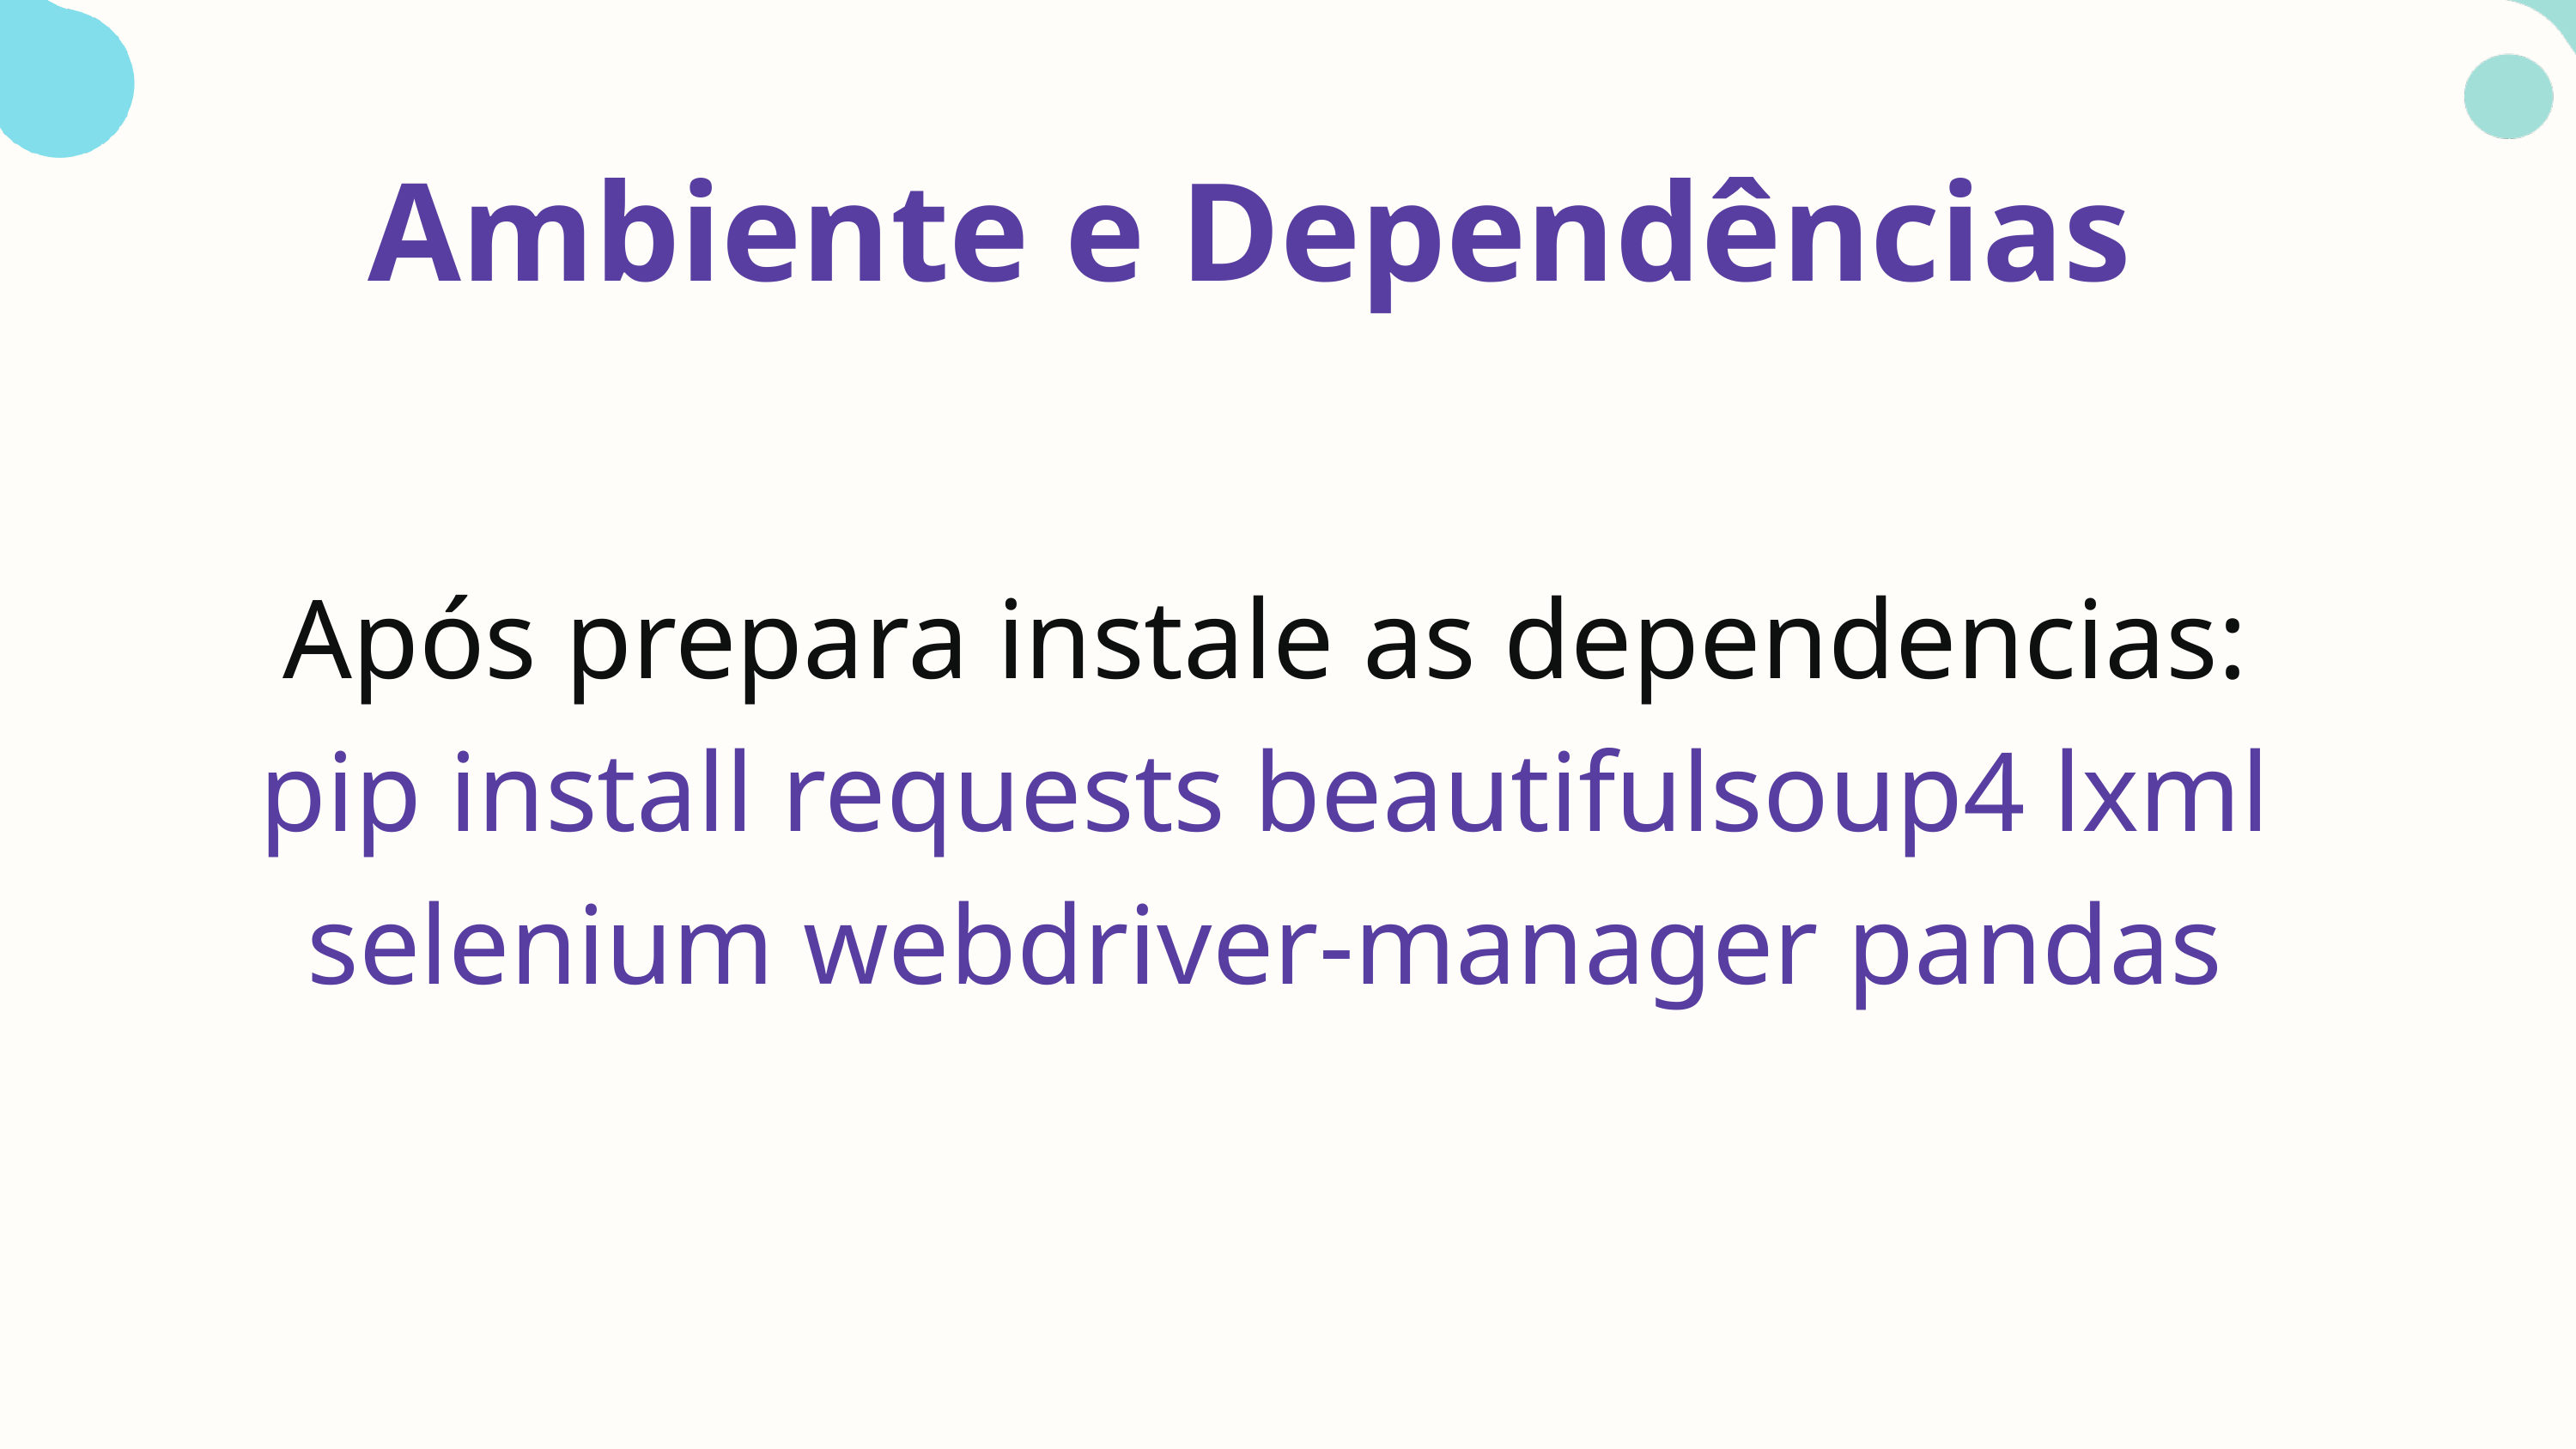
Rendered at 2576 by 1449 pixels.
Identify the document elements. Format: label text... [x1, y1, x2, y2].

text_box Ambiente e Dependências [144, 118, 2355, 308]
text_box [2445, 0, 2576, 145]
text_box Após prepara instale as dependencias: pip install requests beautifulsoup4 lxml selenium webdriver-manager pandas [24, 548, 2508, 1006]
text_box [0, 0, 145, 216]
